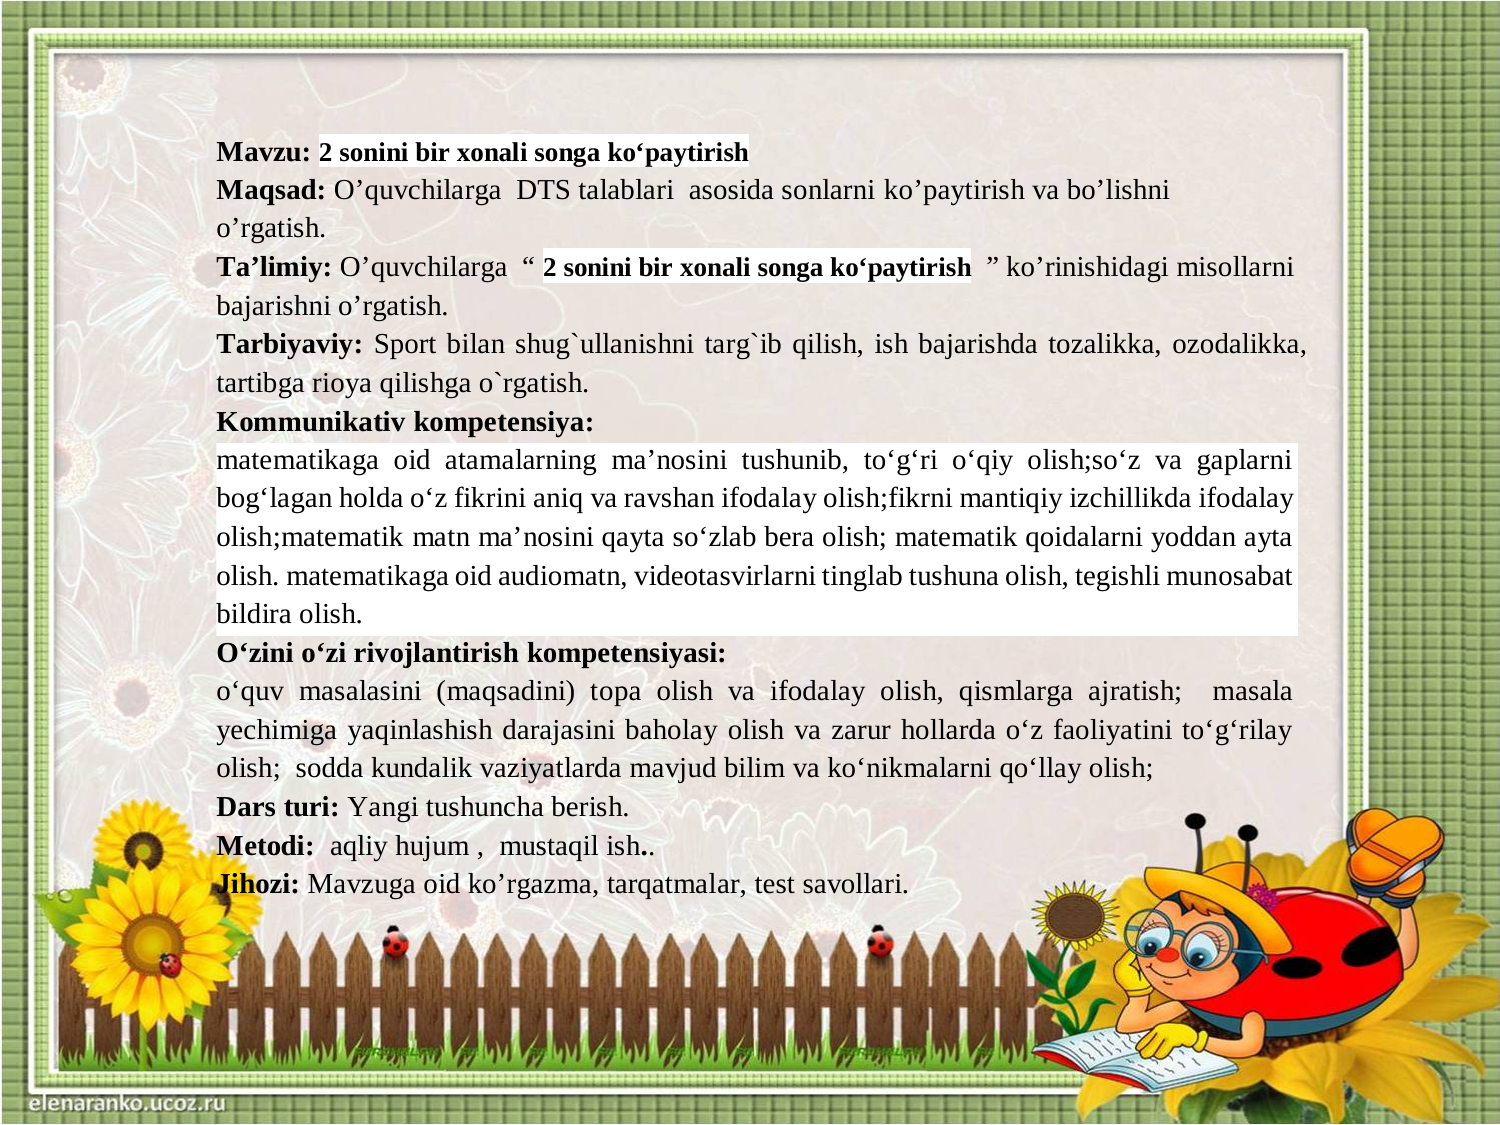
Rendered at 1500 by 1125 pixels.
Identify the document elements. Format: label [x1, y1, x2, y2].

list [216, 133, 1310, 907]
picture [0, 0, 1500, 1125]
